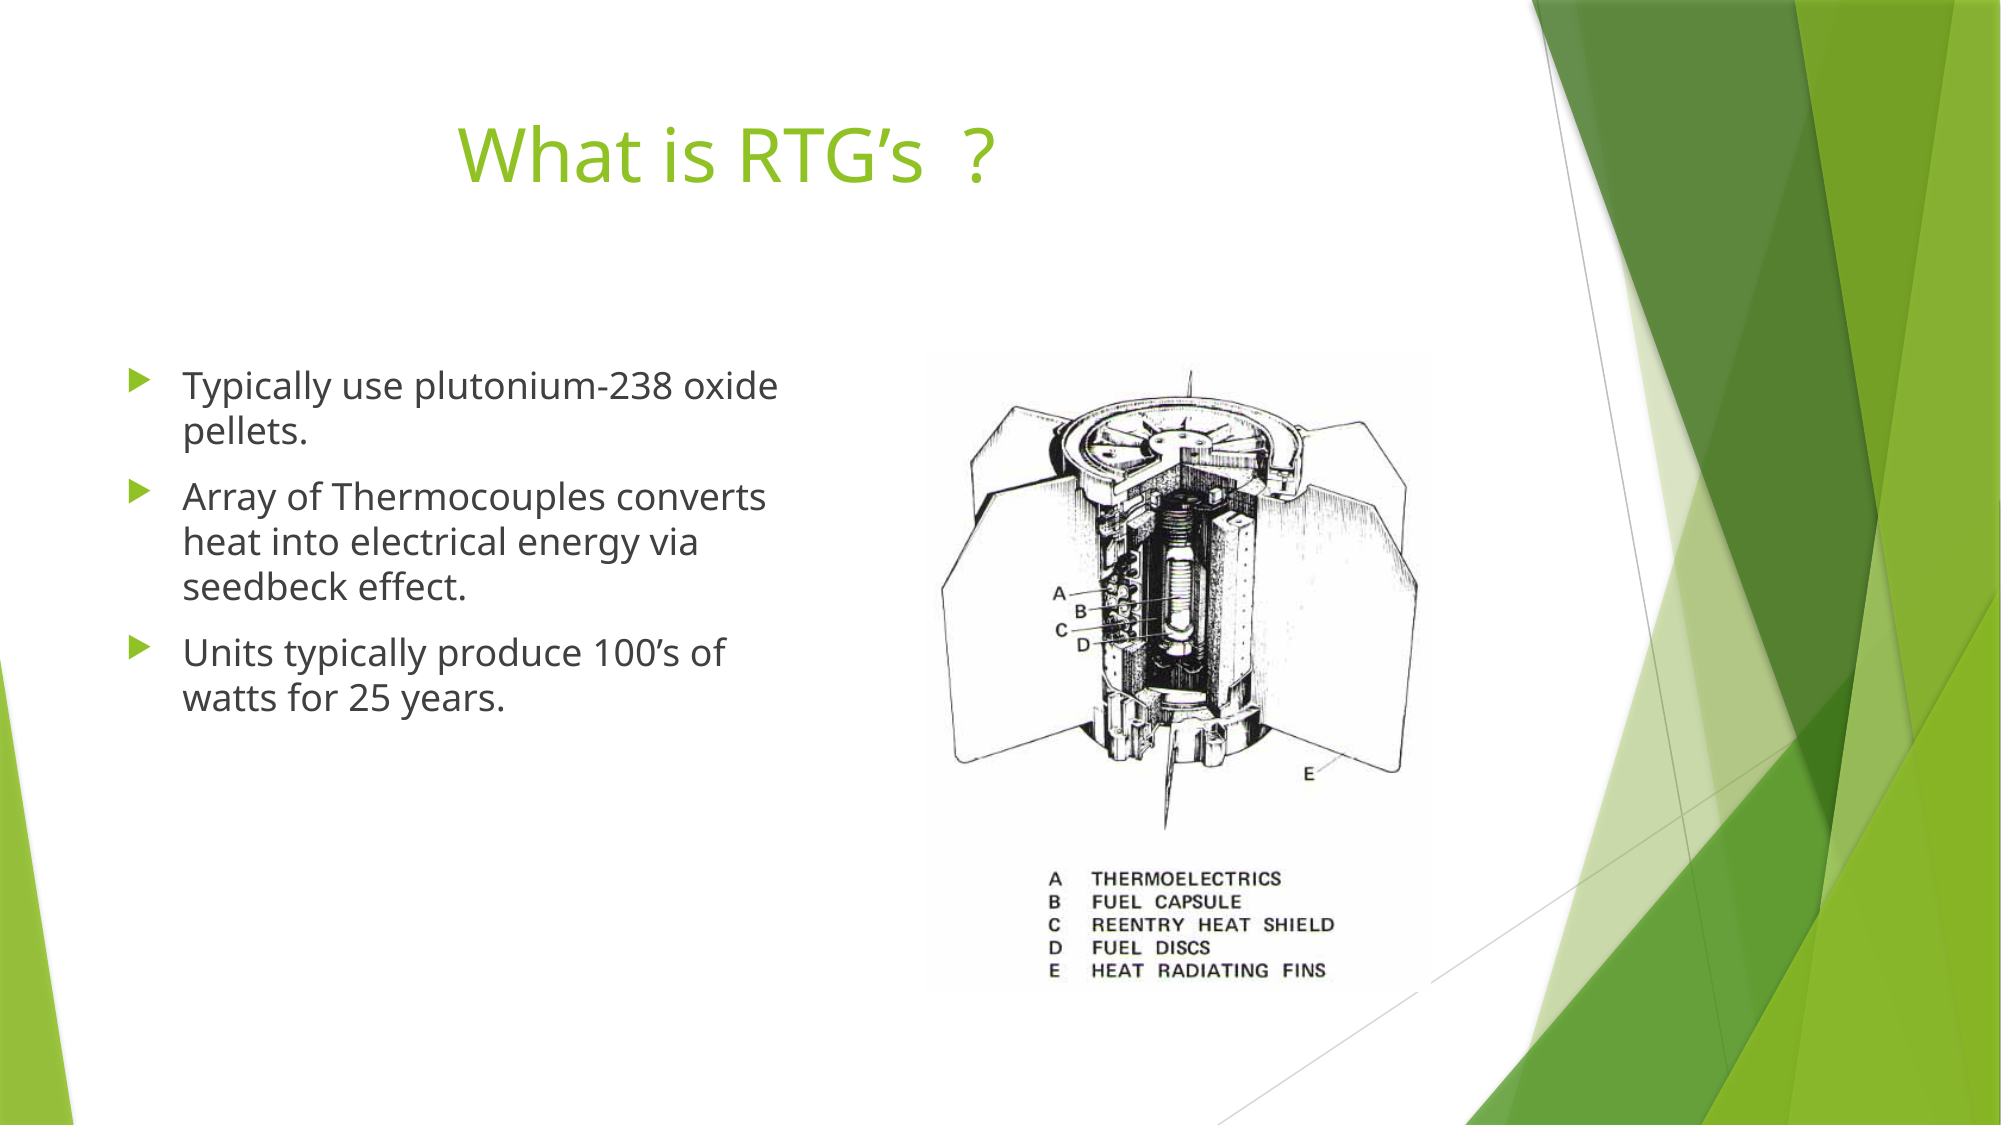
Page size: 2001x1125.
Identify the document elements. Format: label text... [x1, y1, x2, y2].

list Typically use plutonium-238 oxide pellets. Array of Thermocouples converts heat into electrical energy via seedbeck effect. Units typically produce 100’s of watts for 25 years. [111, 354, 798, 992]
title What is RTG’s ? [111, 99, 1522, 317]
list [925, 353, 1432, 992]
